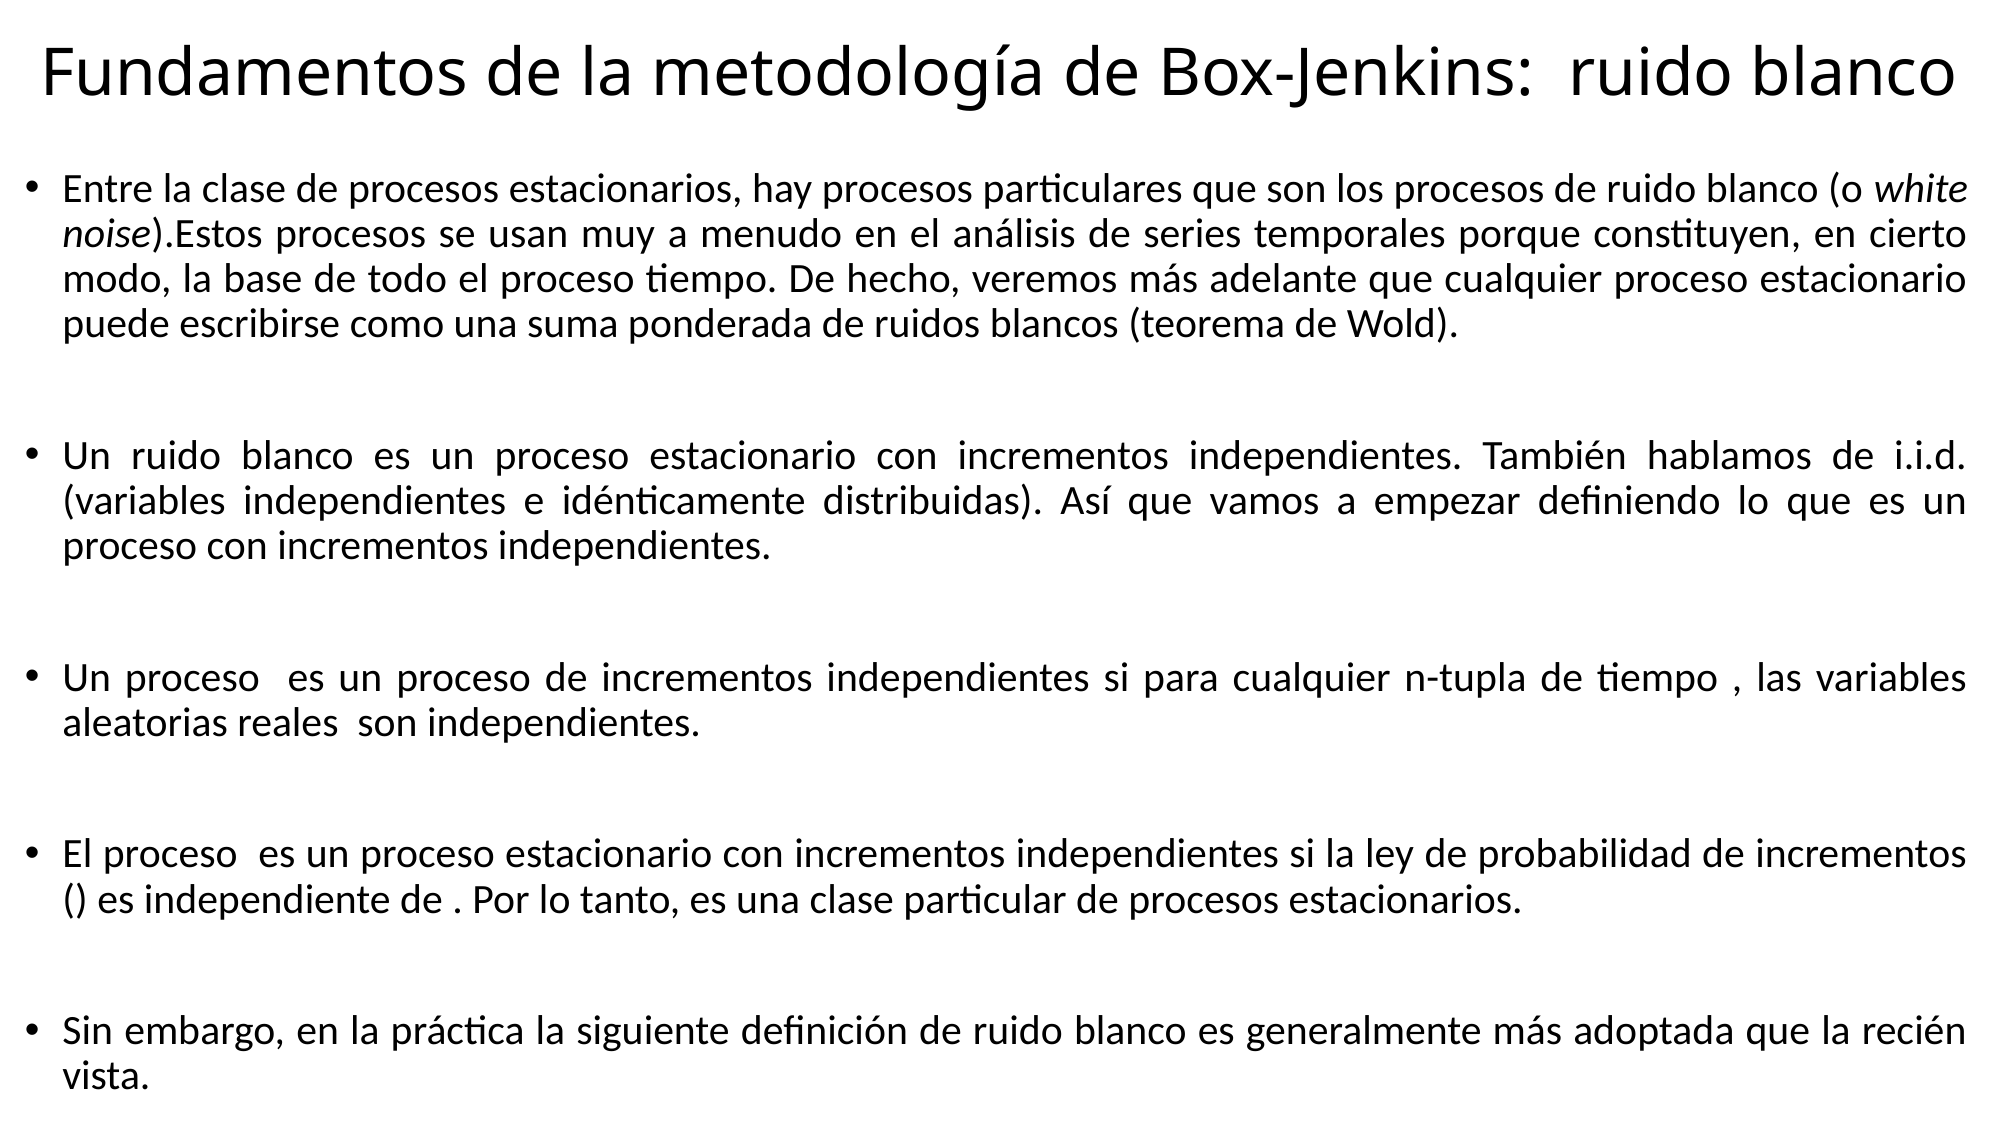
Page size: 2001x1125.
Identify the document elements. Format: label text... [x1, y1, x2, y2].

text_box Fundamentos de la metodología de Box-Jenkins: ruido blanco [0, 3, 2000, 145]
